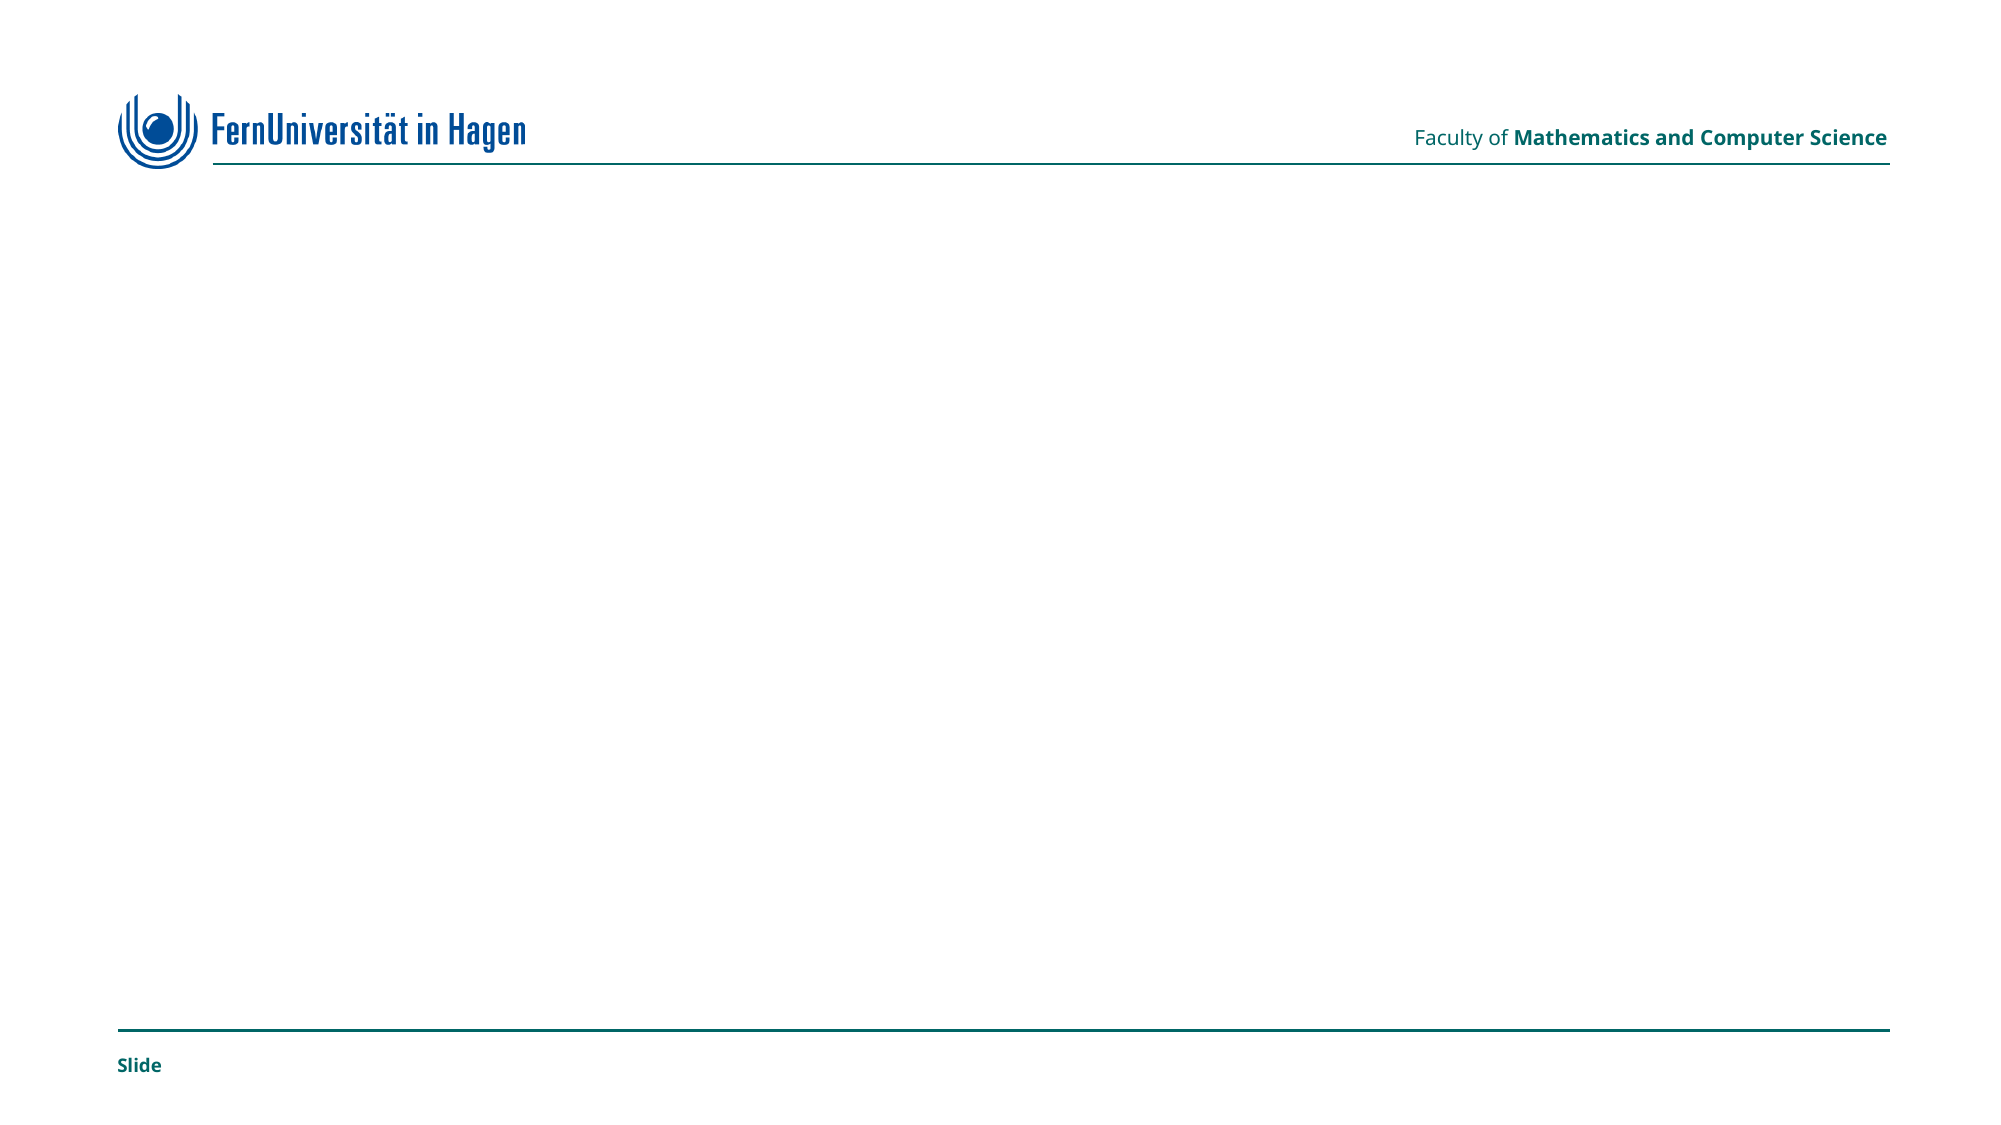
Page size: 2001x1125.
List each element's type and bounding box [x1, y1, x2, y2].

picture [118, 94, 525, 169]
